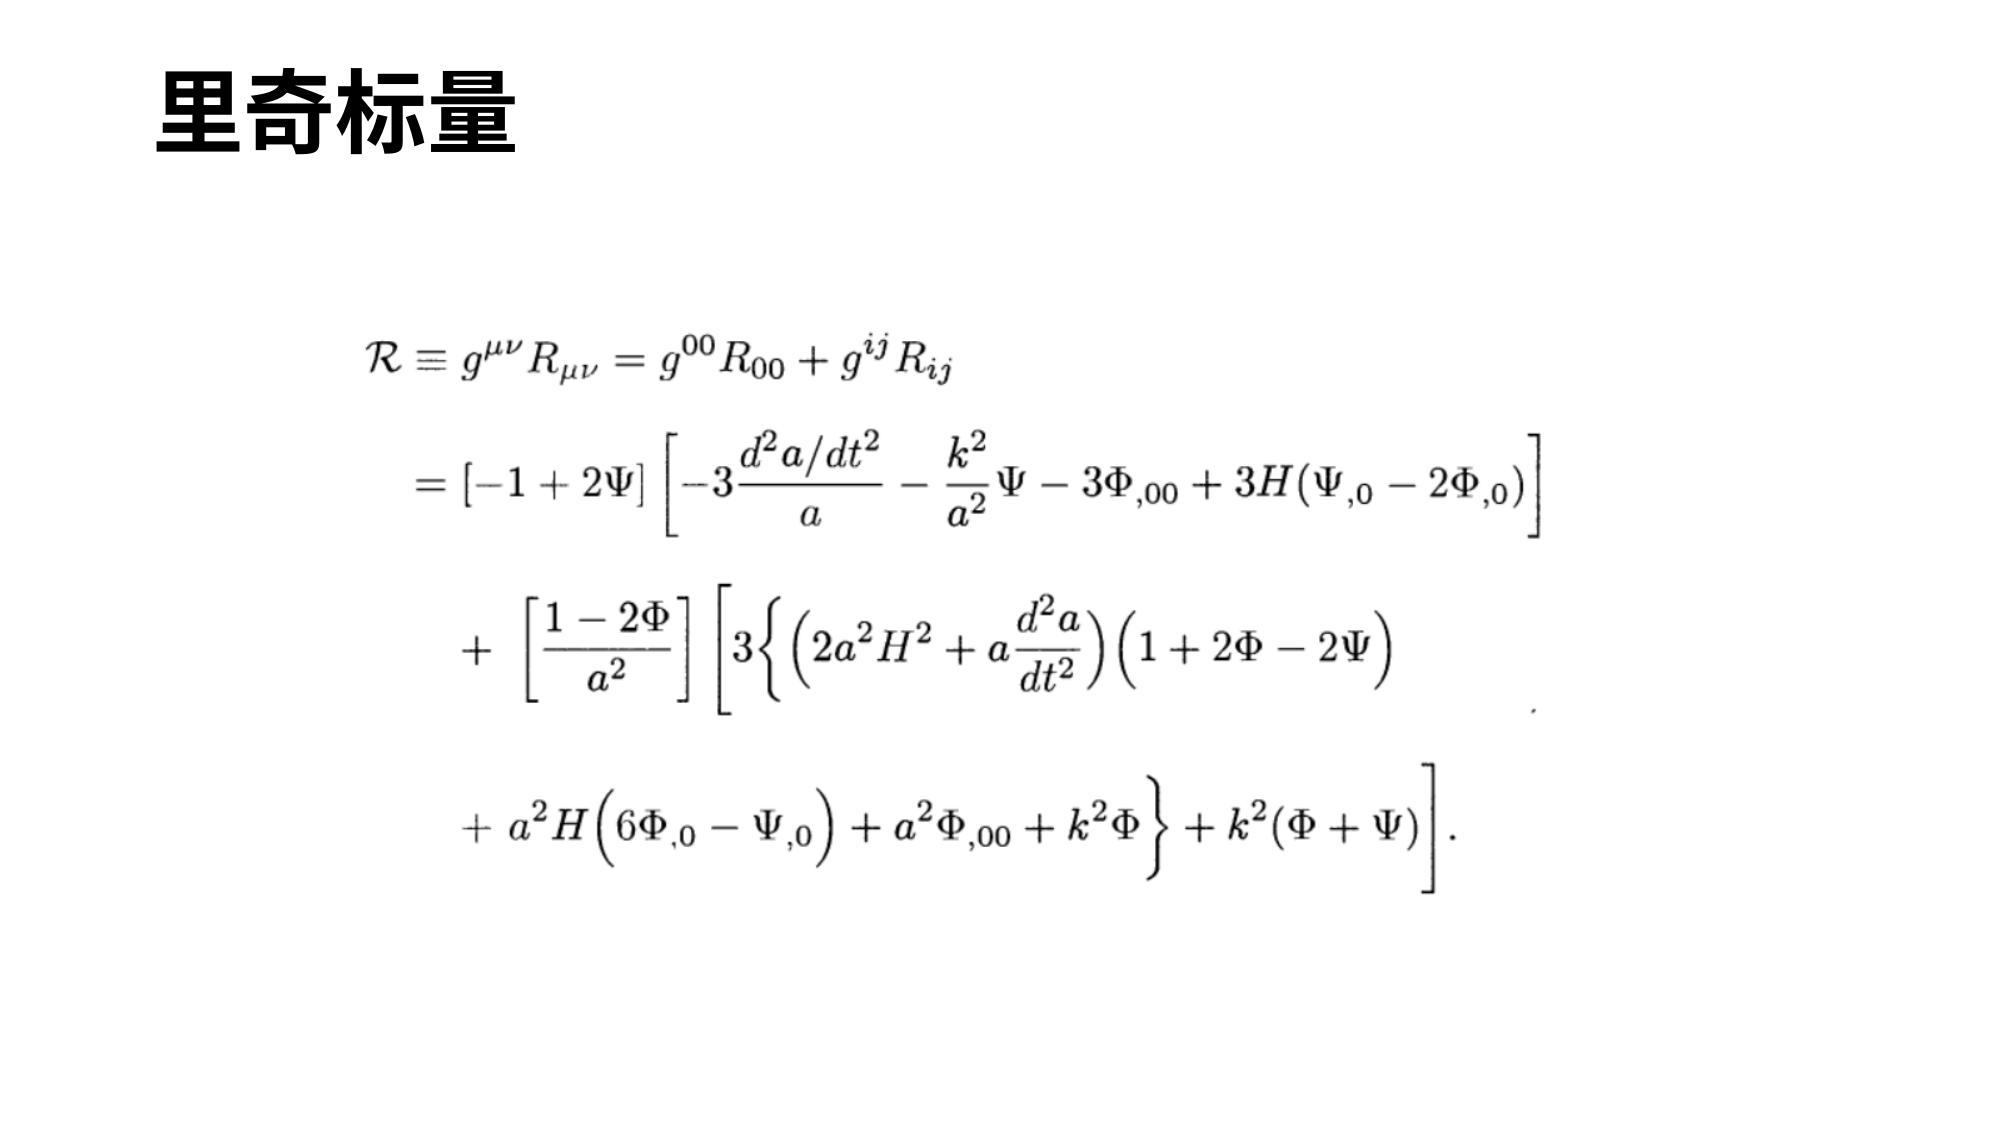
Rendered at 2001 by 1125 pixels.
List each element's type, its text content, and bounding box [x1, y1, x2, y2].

picture [341, 310, 1587, 902]
text_box 里奇标量 [137, 59, 1863, 278]
